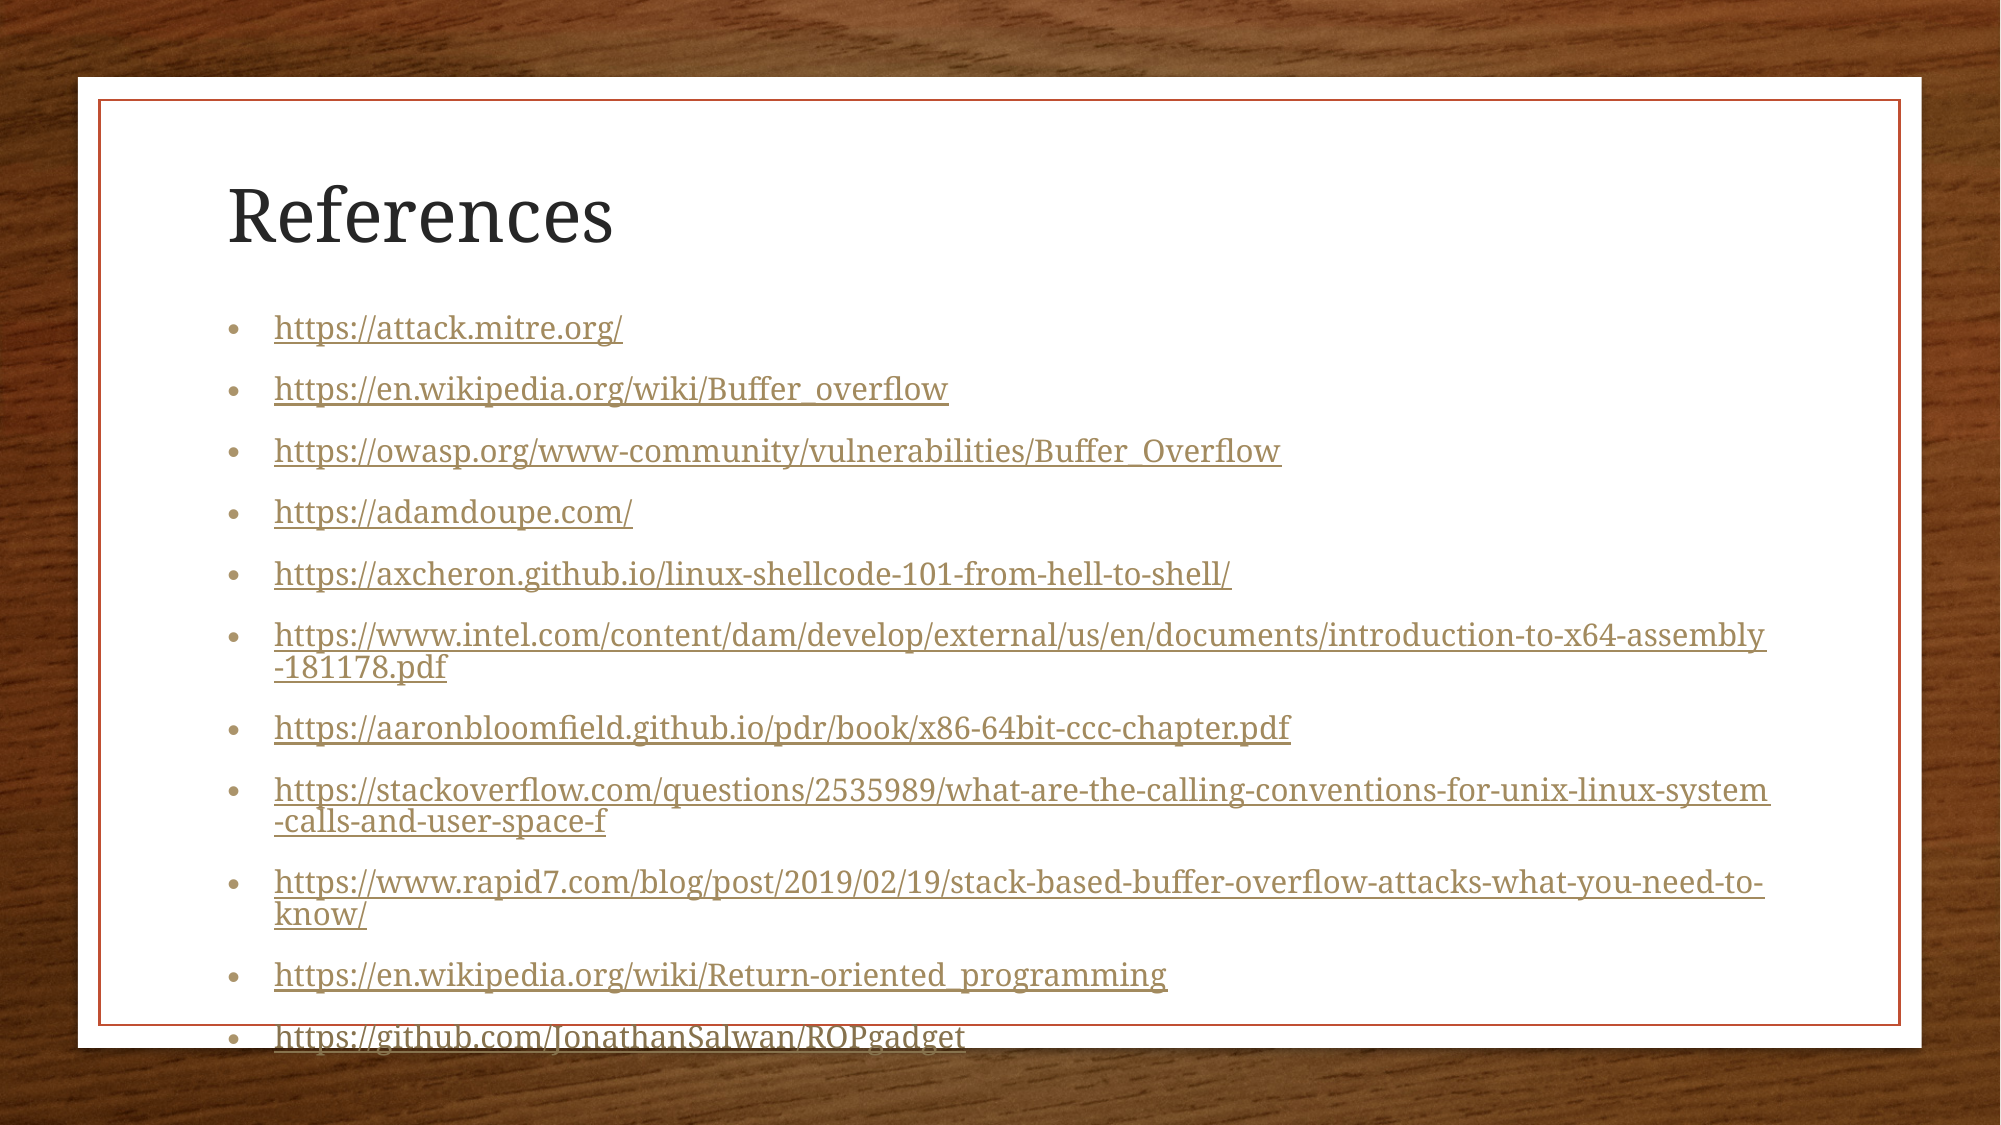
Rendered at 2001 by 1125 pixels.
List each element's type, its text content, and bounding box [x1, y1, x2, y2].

title References [212, 161, 1788, 266]
text_box [99, 99, 1900, 1026]
list https://attack.mitre.org/ https://en.wikipedia.org/wiki/Buffer_overflow https://owasp.org/www-community/vulnerabilities/Buffer_Overflow https://adamdoupe.com/ https://axcheron.github.io/linux-shellcode-101-from-hell-to-shell/ https://www.intel.com/content/dam/develop/external/us/en/documents/introduction-to-x64-assembly-181178.pdf https://aaronbloomfield.github.io/pdr/book/x86-64bit-ccc-chapter.pdf https://stackoverflow.com/questions/2535989/what-are-the-calling-conventions-for-unix-linux-system-calls-and-user-space-f https://www.rapid7.com/blog/post/2019/02/19/stack-based-buffer-overflow-attacks-what-you-need-to-know/ https://en.wikipedia.org/wiki/Return-oriented_programming https://github.com/JonathanSalwan/ROPgadget [212, 300, 1788, 964]
text_box [0, 0, 2000, 1125]
text_box [77, 76, 1923, 1049]
